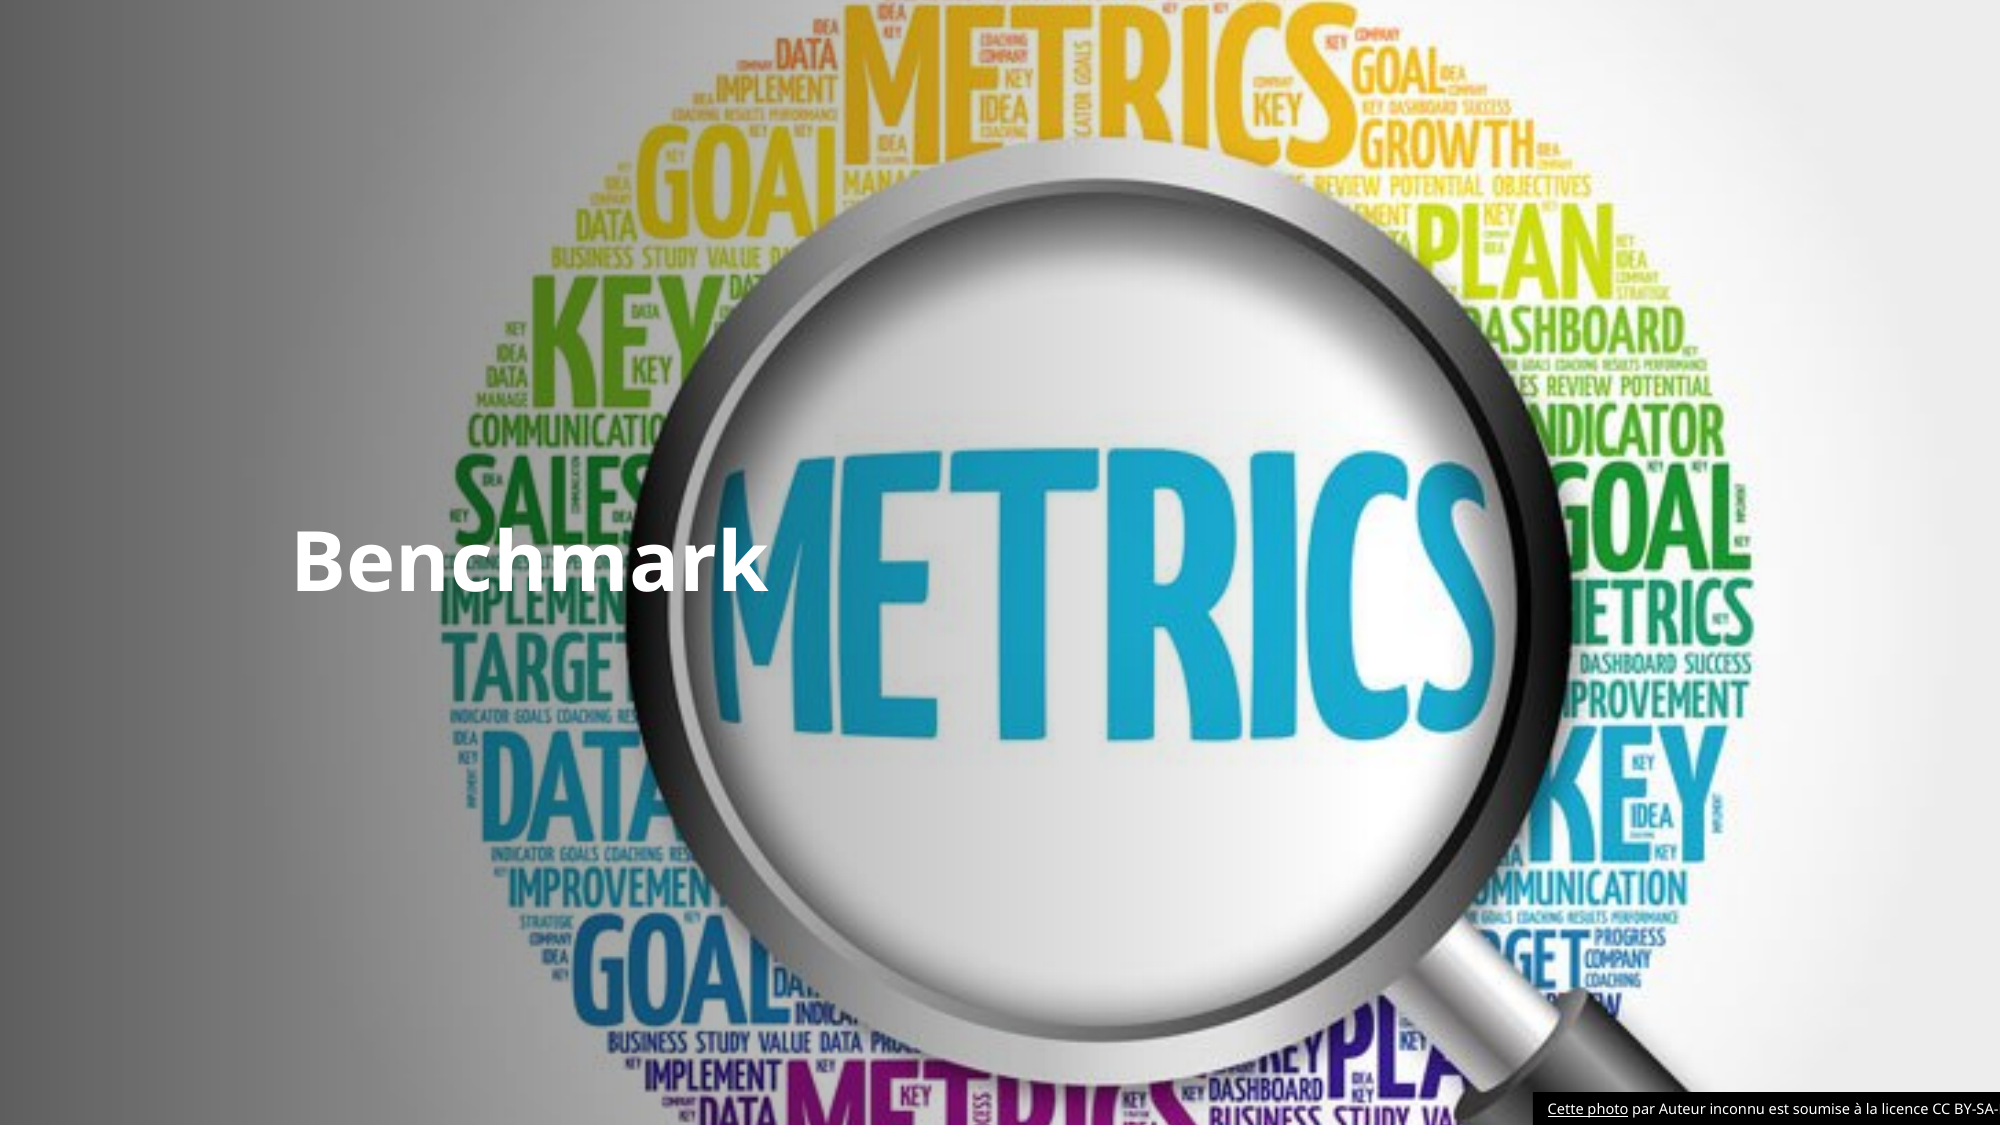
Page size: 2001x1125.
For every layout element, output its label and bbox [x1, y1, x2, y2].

list [0, 0, 2000, 1125]
